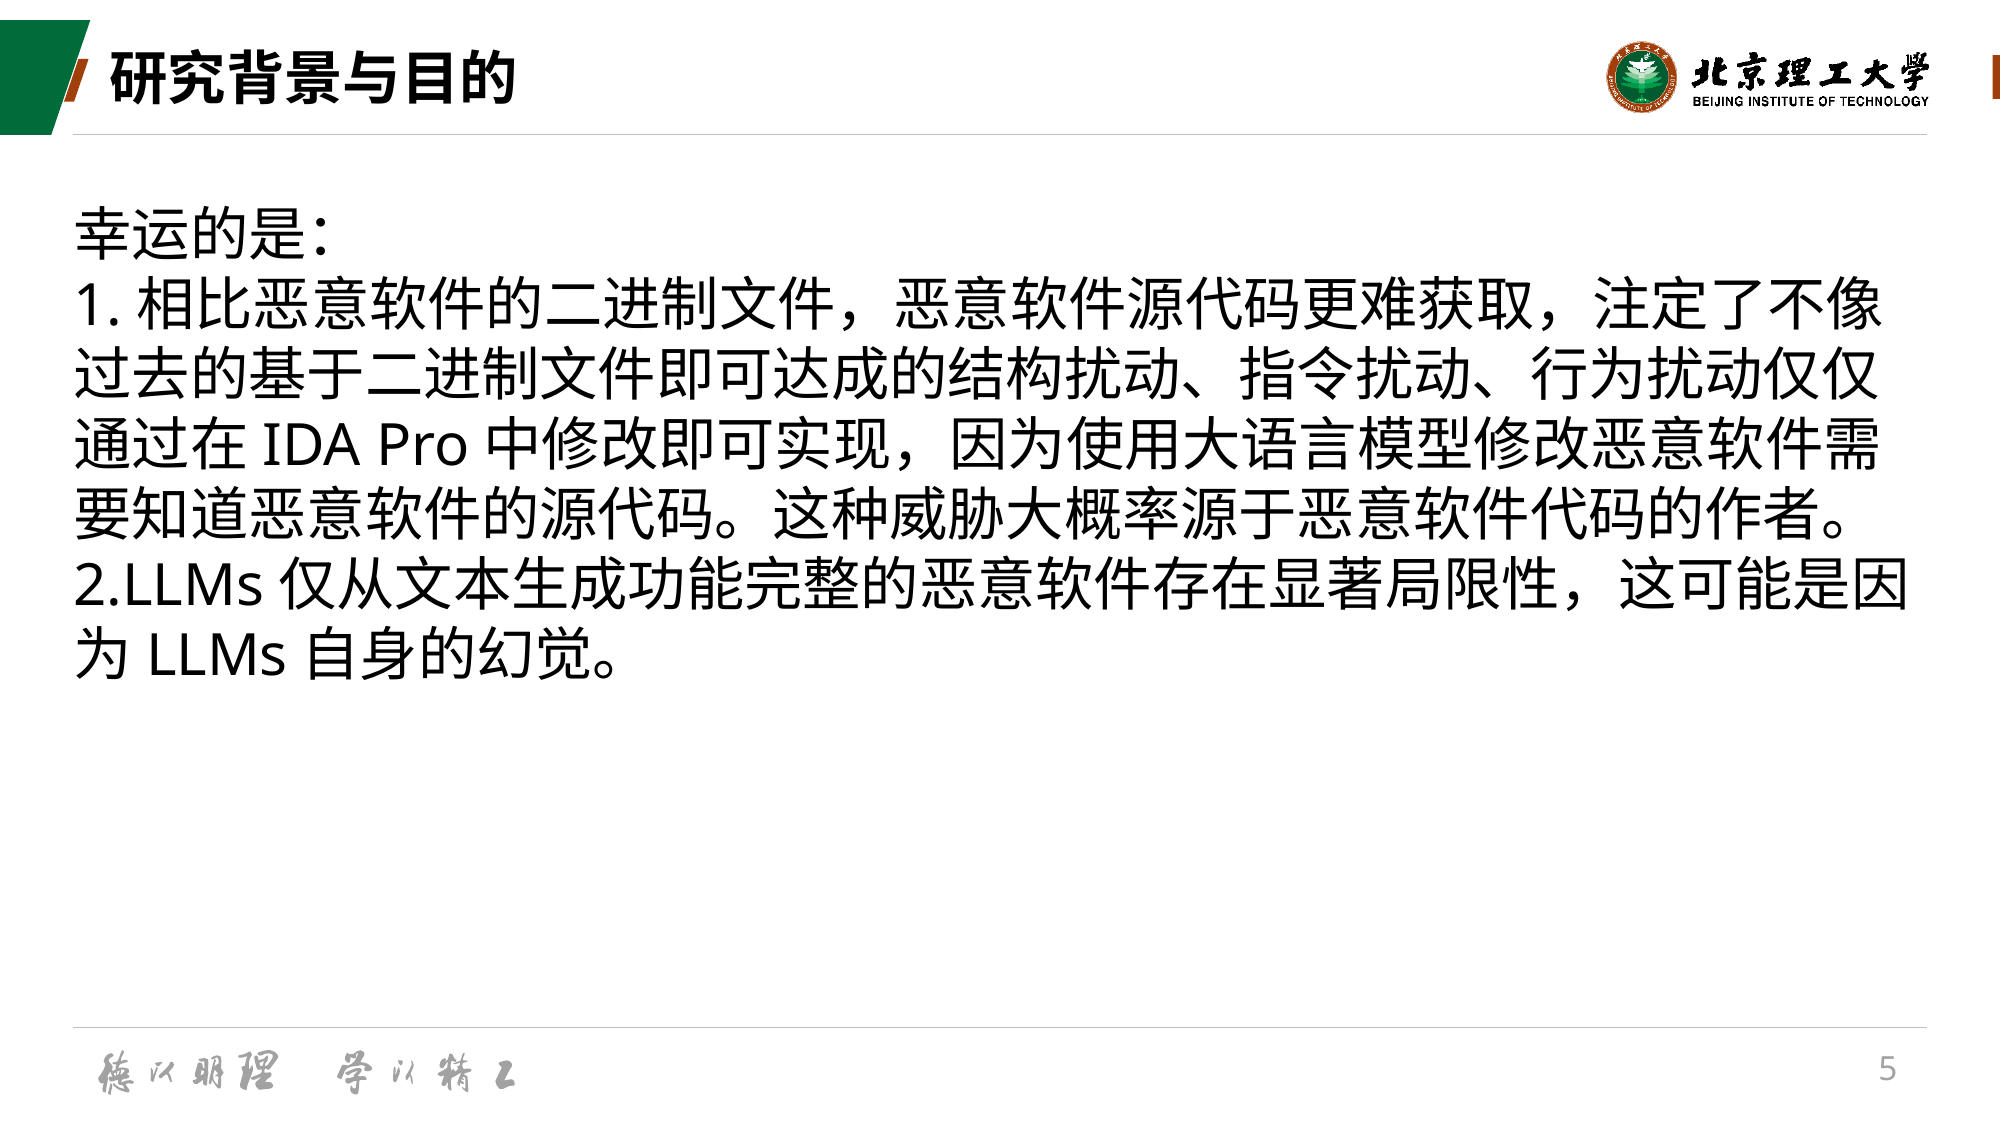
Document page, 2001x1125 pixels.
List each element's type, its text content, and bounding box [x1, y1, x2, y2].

title 研究背景与目的 [94, 41, 1513, 120]
text_box 幸运的是： 1.相比恶意软件的二进制文件，恶意软件源代码更难获取，注定了不像过去的基于二进制文件即可达成的结构扰动、指令扰动、行为扰动仅仅通过在IDA Pro中修改即可实现，因为使用大语言模型修改恶意软件需要知道恶意软件的源代码。这种威胁大概率源于恶意软件代码的作者。 2.LLMs仅从文本生成功能完整的恶意软件存在显著局限性，这可能是因为LLMs自身的幻觉。 [58, 189, 1941, 765]
picture [1606, 41, 1929, 113]
